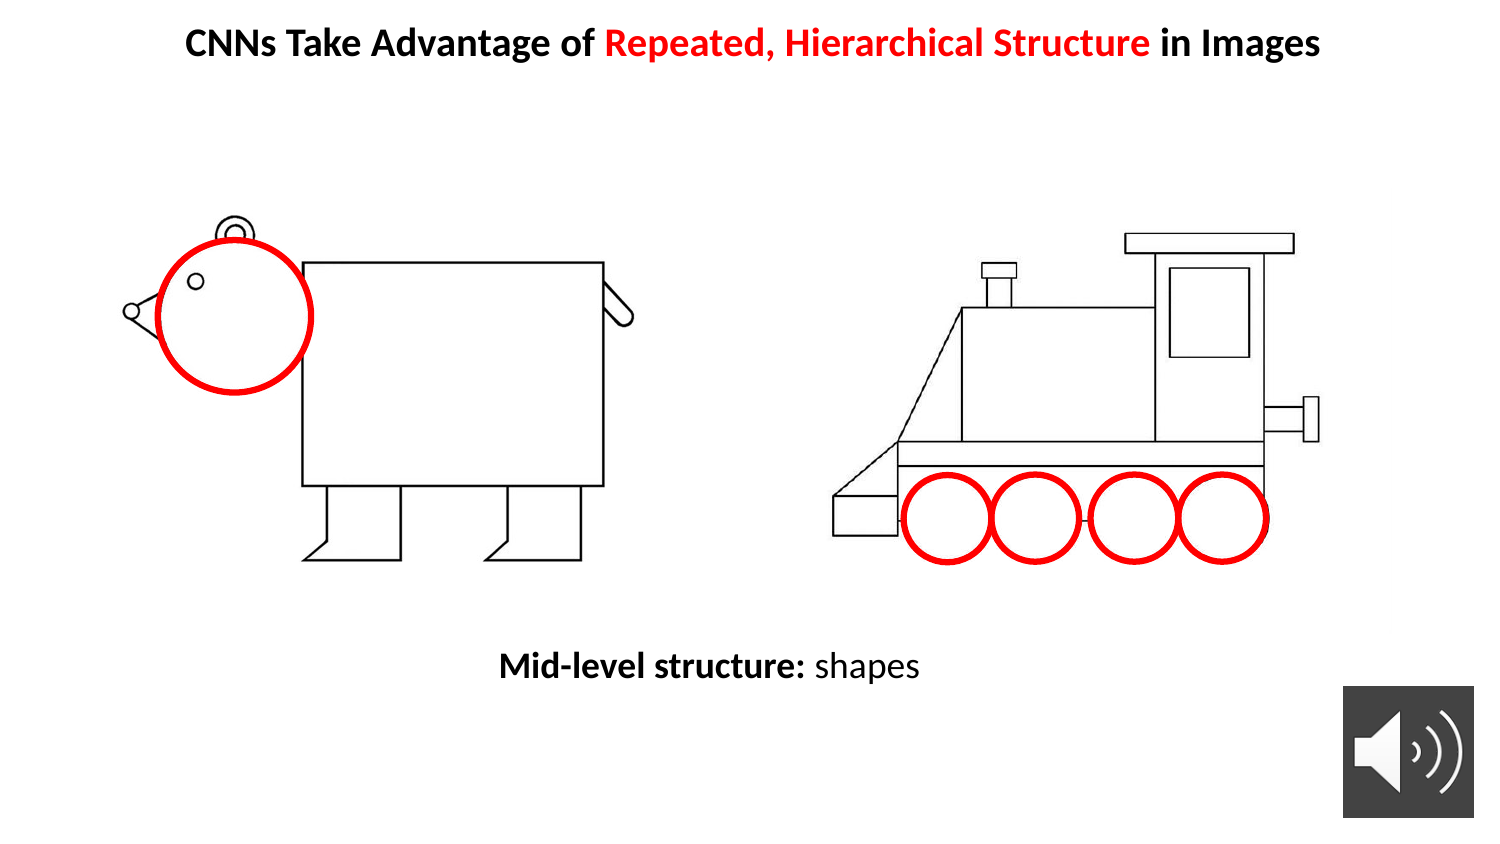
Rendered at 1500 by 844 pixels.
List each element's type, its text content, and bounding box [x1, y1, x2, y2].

text_box Mid-level structure: shapes [483, 633, 1017, 694]
picture [116, 210, 639, 566]
picture [1341, 685, 1475, 819]
picture [798, 188, 1392, 634]
text_box CNNs Take Advantage of Repeated, Hierarchical Structure in Images [170, 8, 1336, 72]
